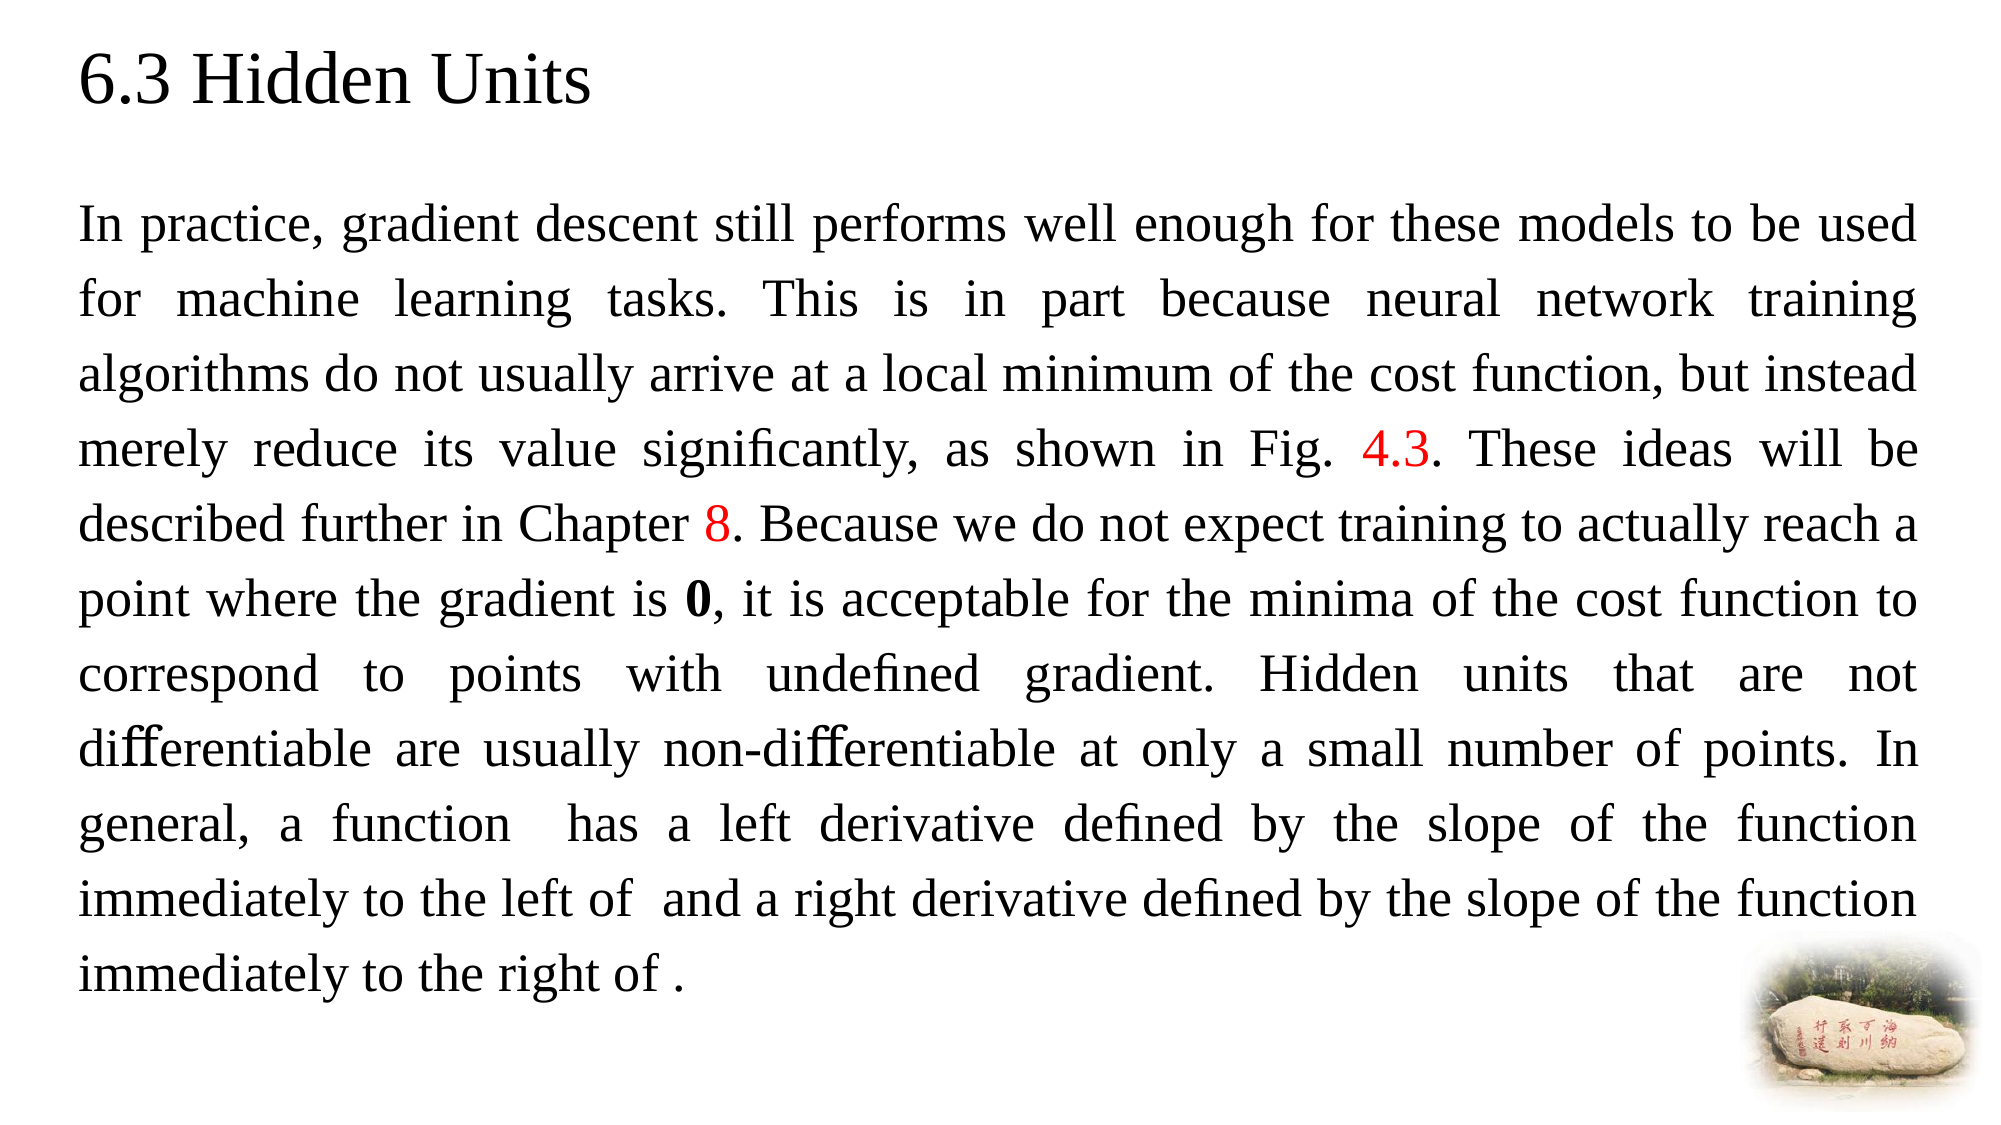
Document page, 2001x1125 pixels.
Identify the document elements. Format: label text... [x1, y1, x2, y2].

picture [1740, 927, 1985, 1112]
title 6.3 Hidden Units [63, 21, 1936, 142]
